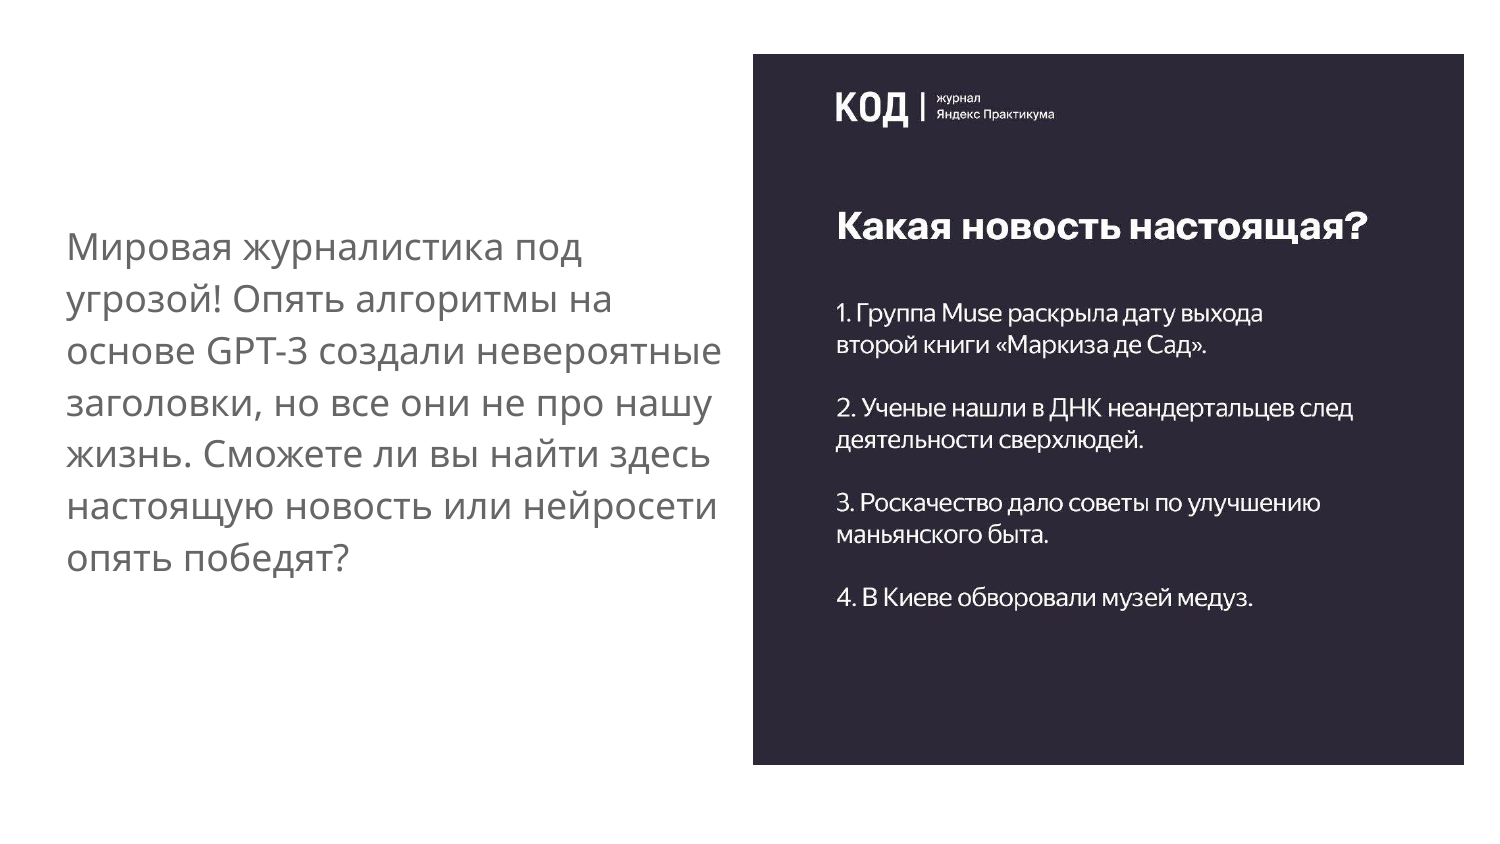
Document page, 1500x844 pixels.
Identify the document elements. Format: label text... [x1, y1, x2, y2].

list Мировая журналистика под угрозой! Опять алгоритмы на основе GPT-3 создали невероятные заголовки, но все они не про нашу жизнь. Сможете ли вы найти здесь настоящую новость или нейросети опять победят? [51, 201, 748, 750]
picture [753, 54, 1464, 766]
